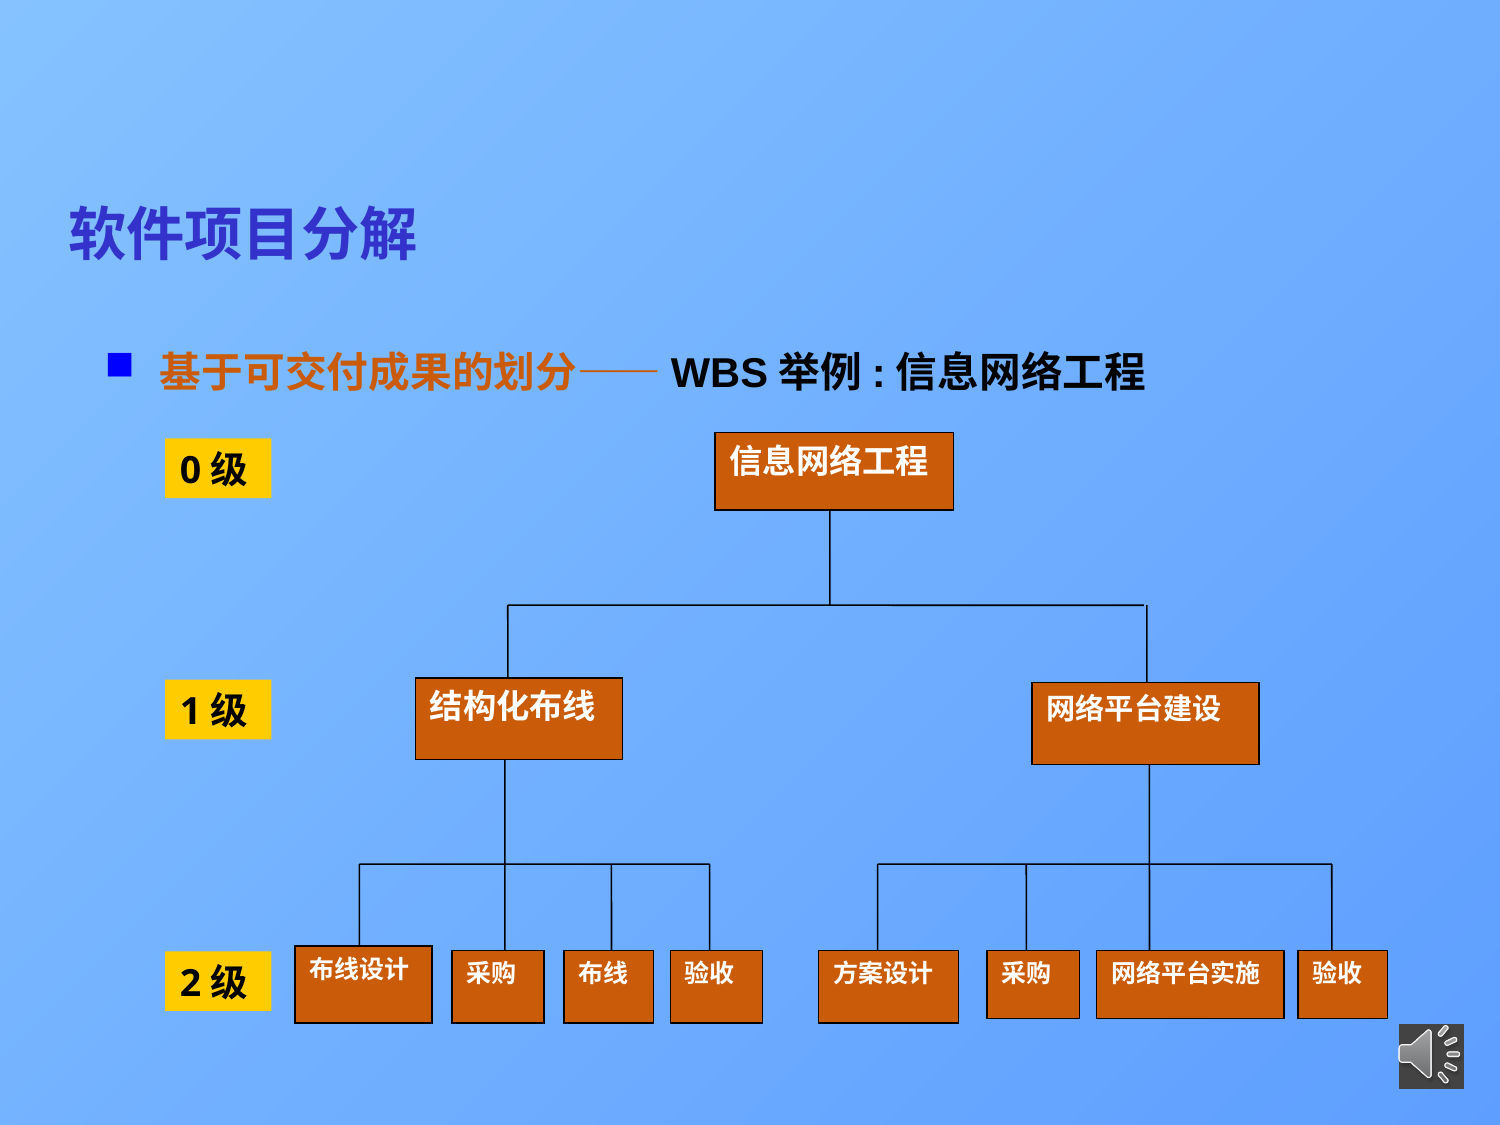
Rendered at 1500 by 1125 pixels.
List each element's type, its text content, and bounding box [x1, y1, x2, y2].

list 基于可交付成果的划分——WBS举例:信息网络工程 [88, 338, 1471, 1125]
picture [1397, 1022, 1465, 1090]
title 软件项目分解 [53, 172, 1471, 291]
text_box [164, 432, 1388, 1024]
